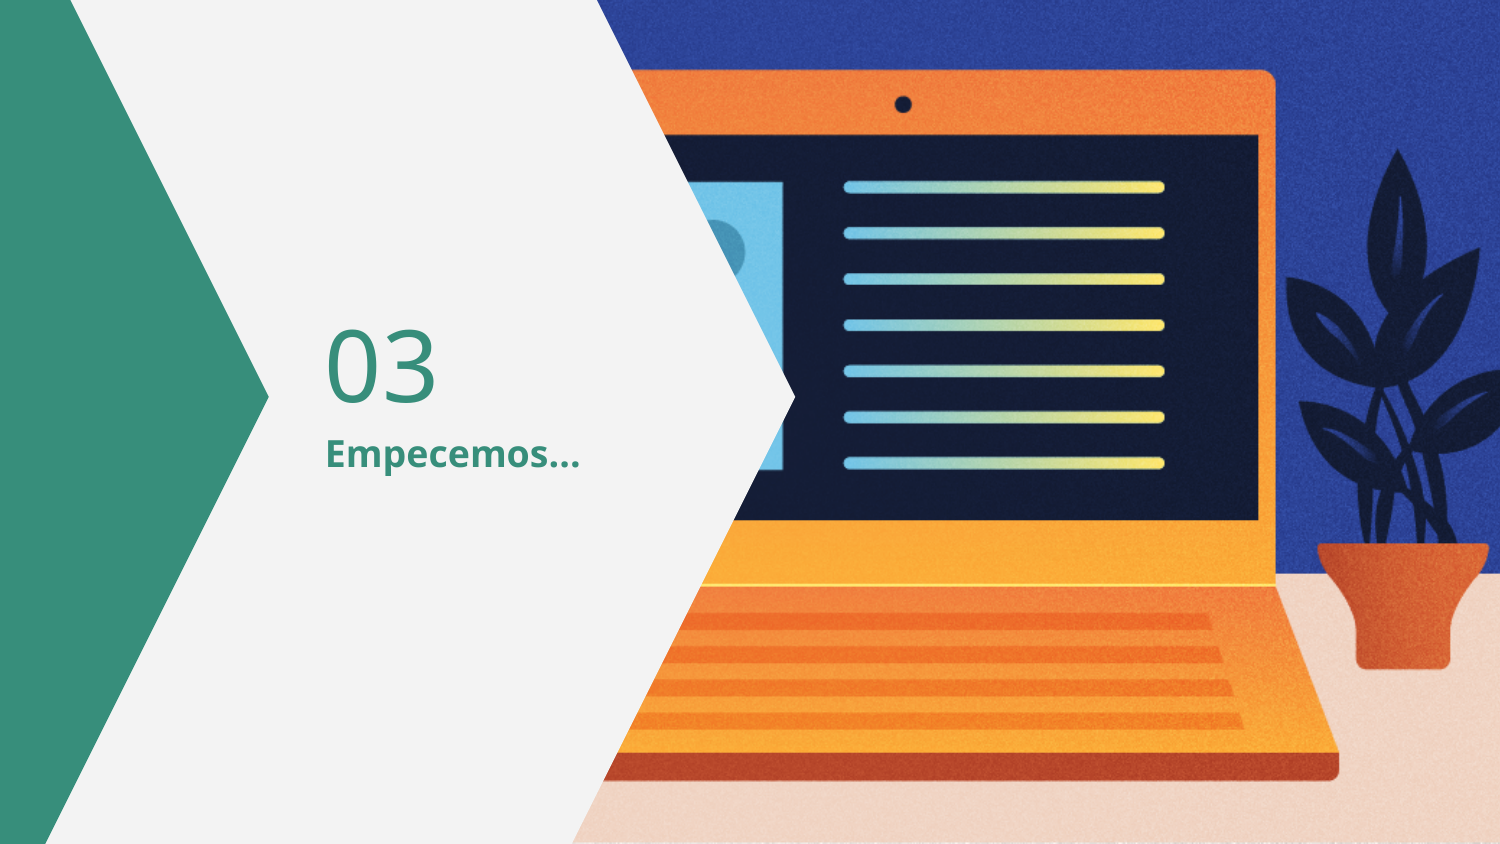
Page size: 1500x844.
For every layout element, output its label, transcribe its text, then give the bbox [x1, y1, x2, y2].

title 03 [309, 287, 799, 412]
picture [573, 0, 1500, 844]
title Empecemos... [309, 386, 849, 519]
